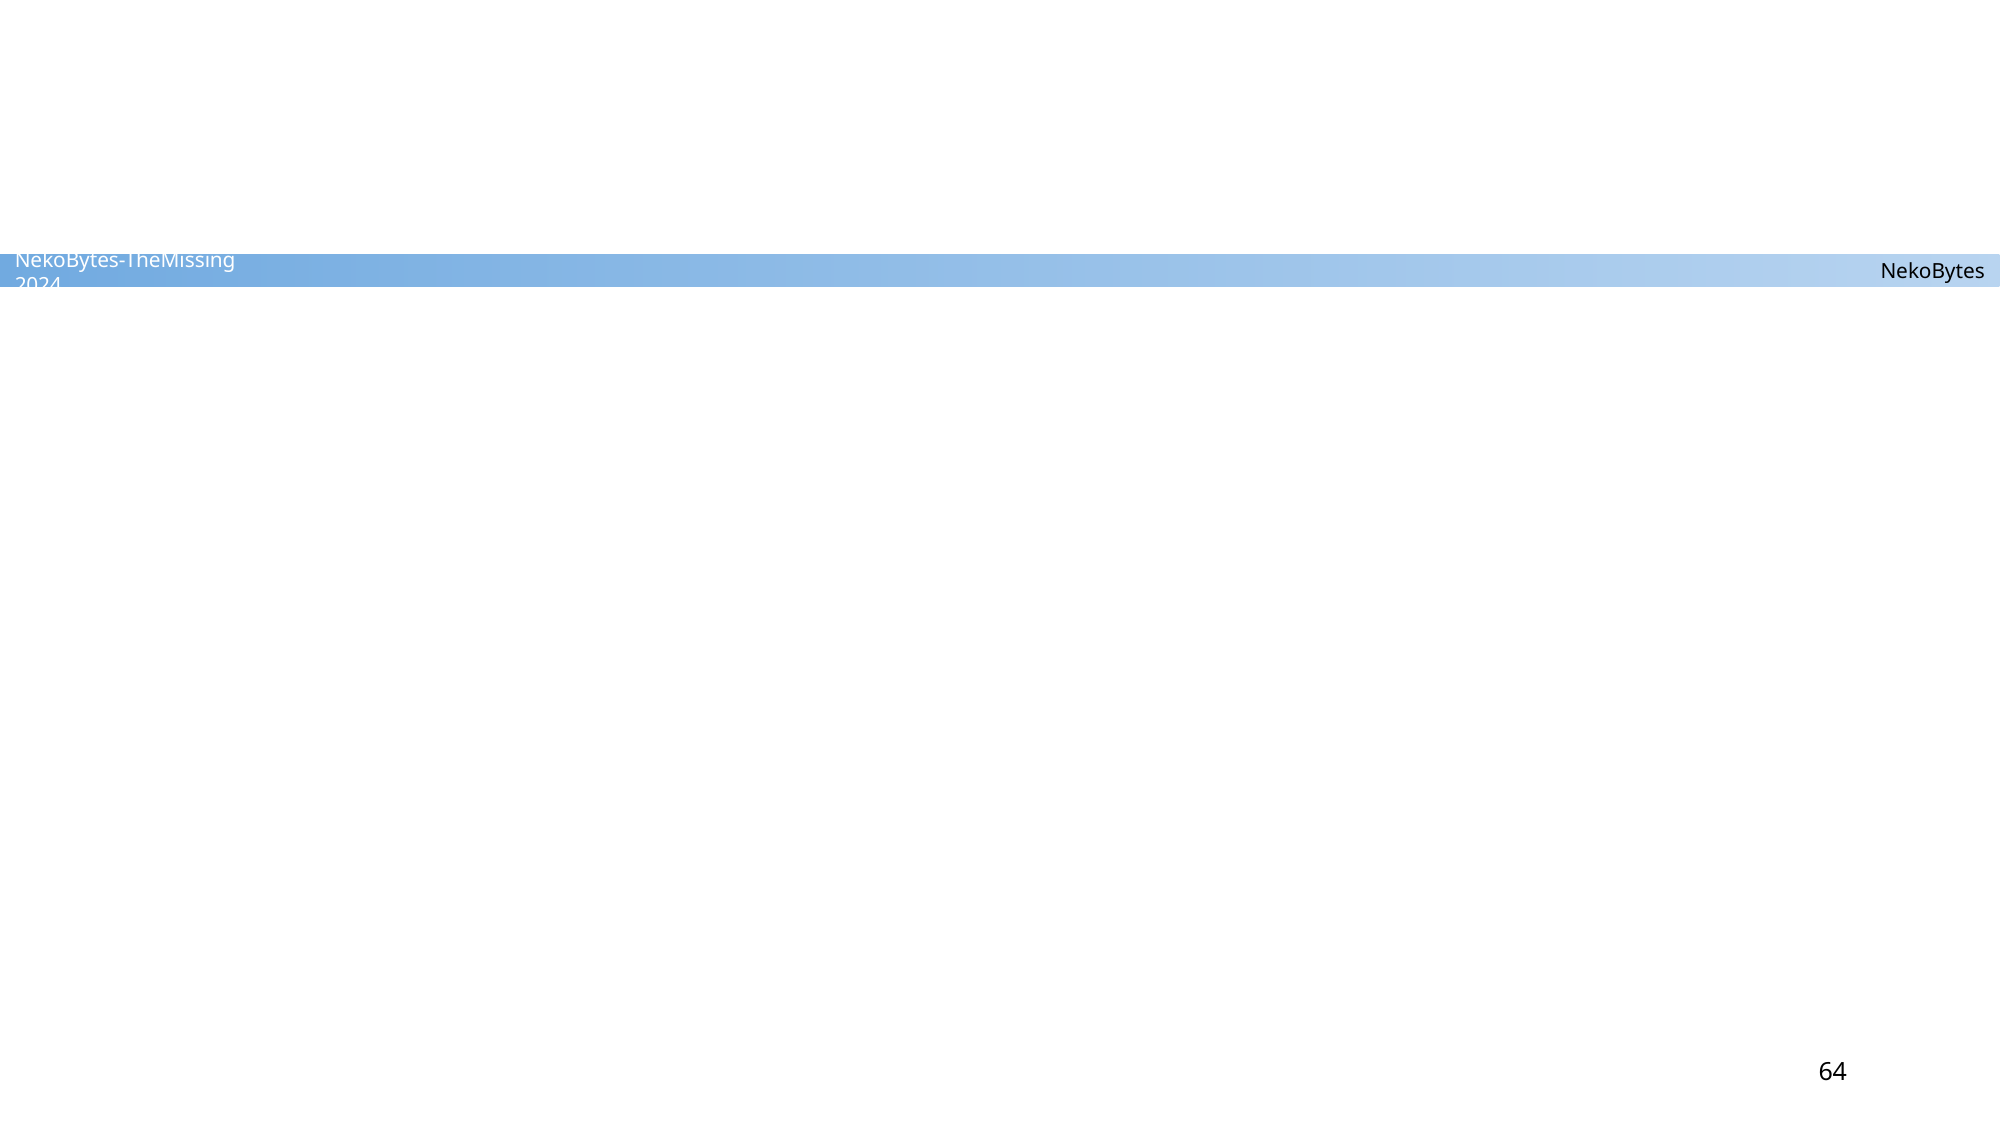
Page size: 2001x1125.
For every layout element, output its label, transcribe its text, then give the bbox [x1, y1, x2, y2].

slide_number 64 [1412, 1042, 1863, 1103]
